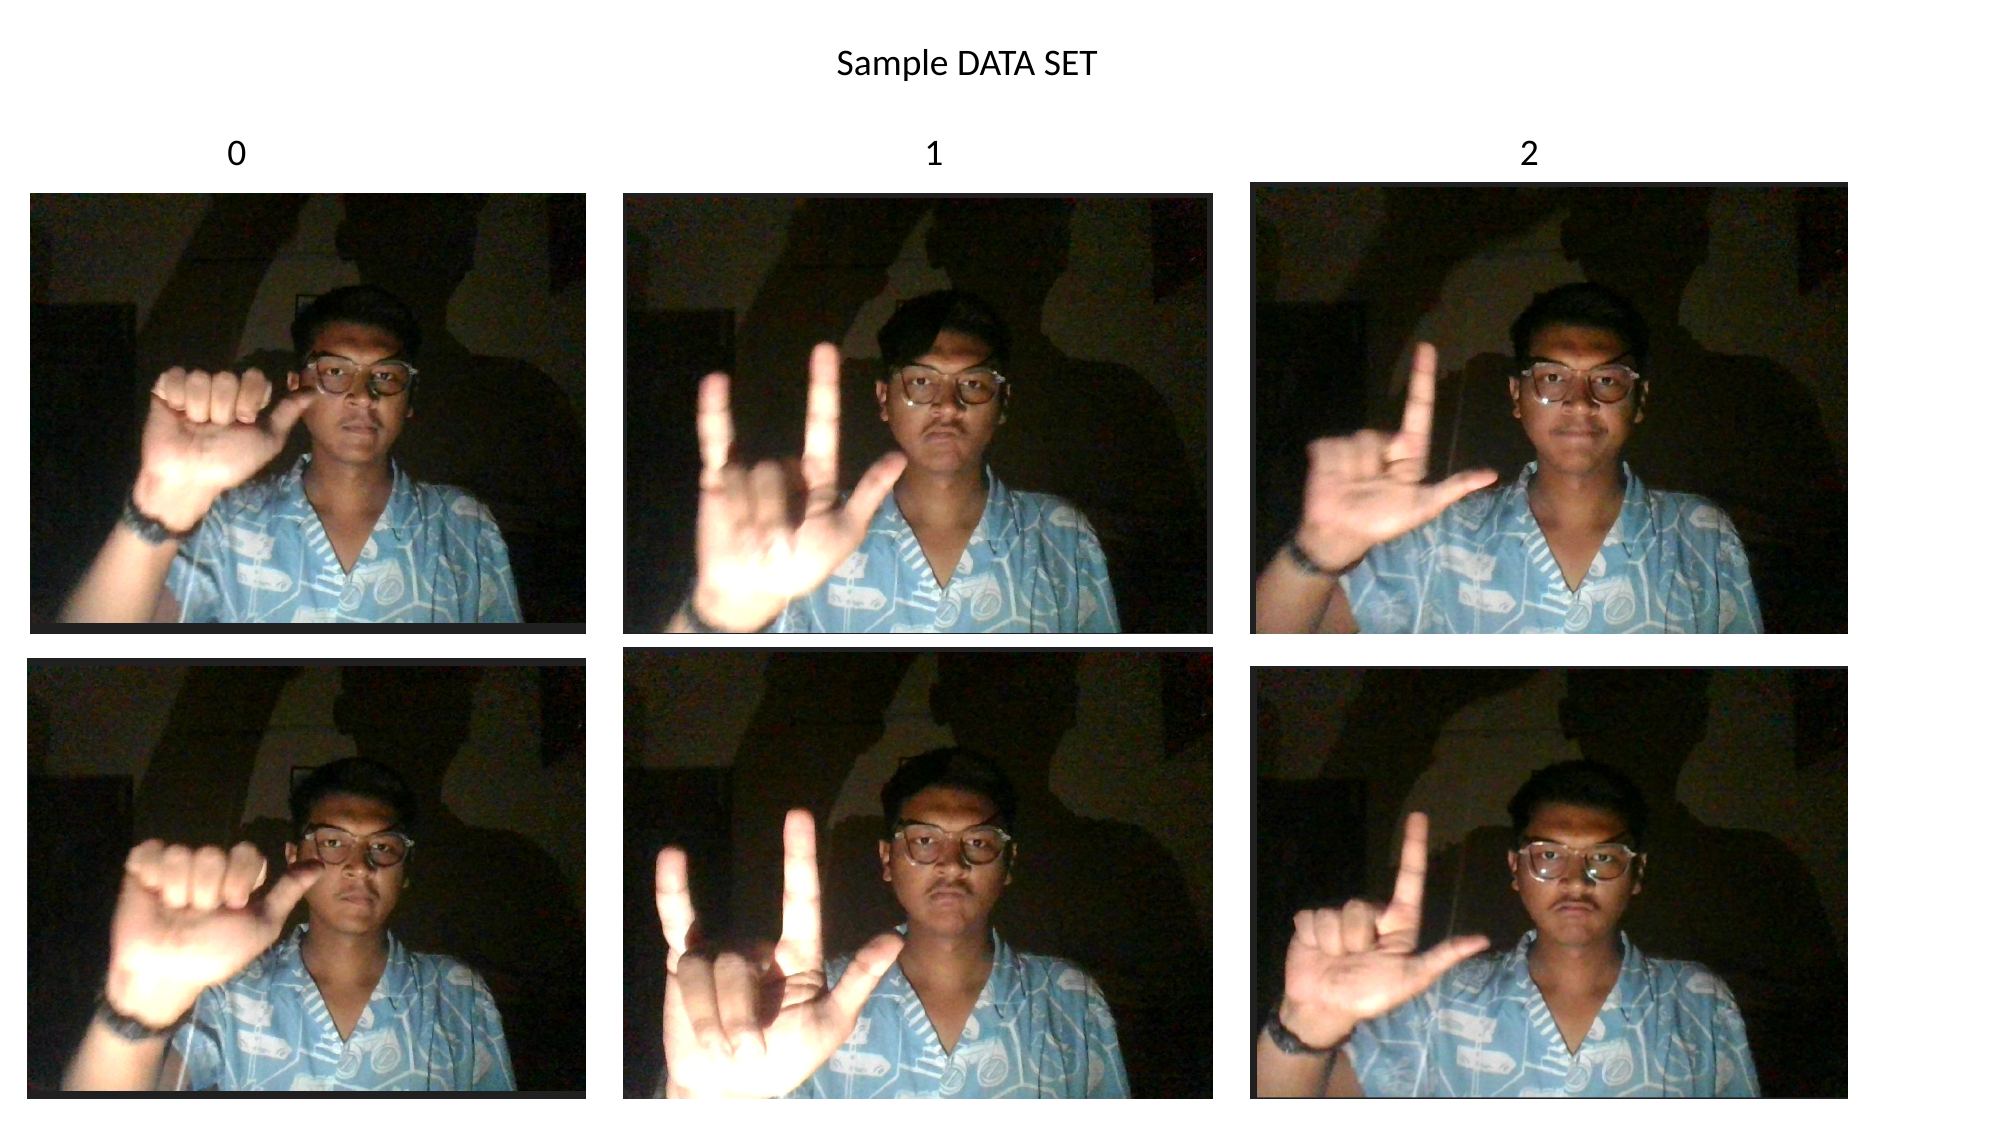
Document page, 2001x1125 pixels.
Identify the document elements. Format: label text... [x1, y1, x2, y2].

picture [621, 645, 1214, 1100]
picture [621, 191, 1214, 635]
picture [25, 656, 587, 1100]
picture [1247, 664, 1849, 1100]
picture [28, 191, 587, 635]
picture [1247, 180, 1849, 635]
text_box Sample DATA SET 0 1 2 [25, 30, 1909, 180]
